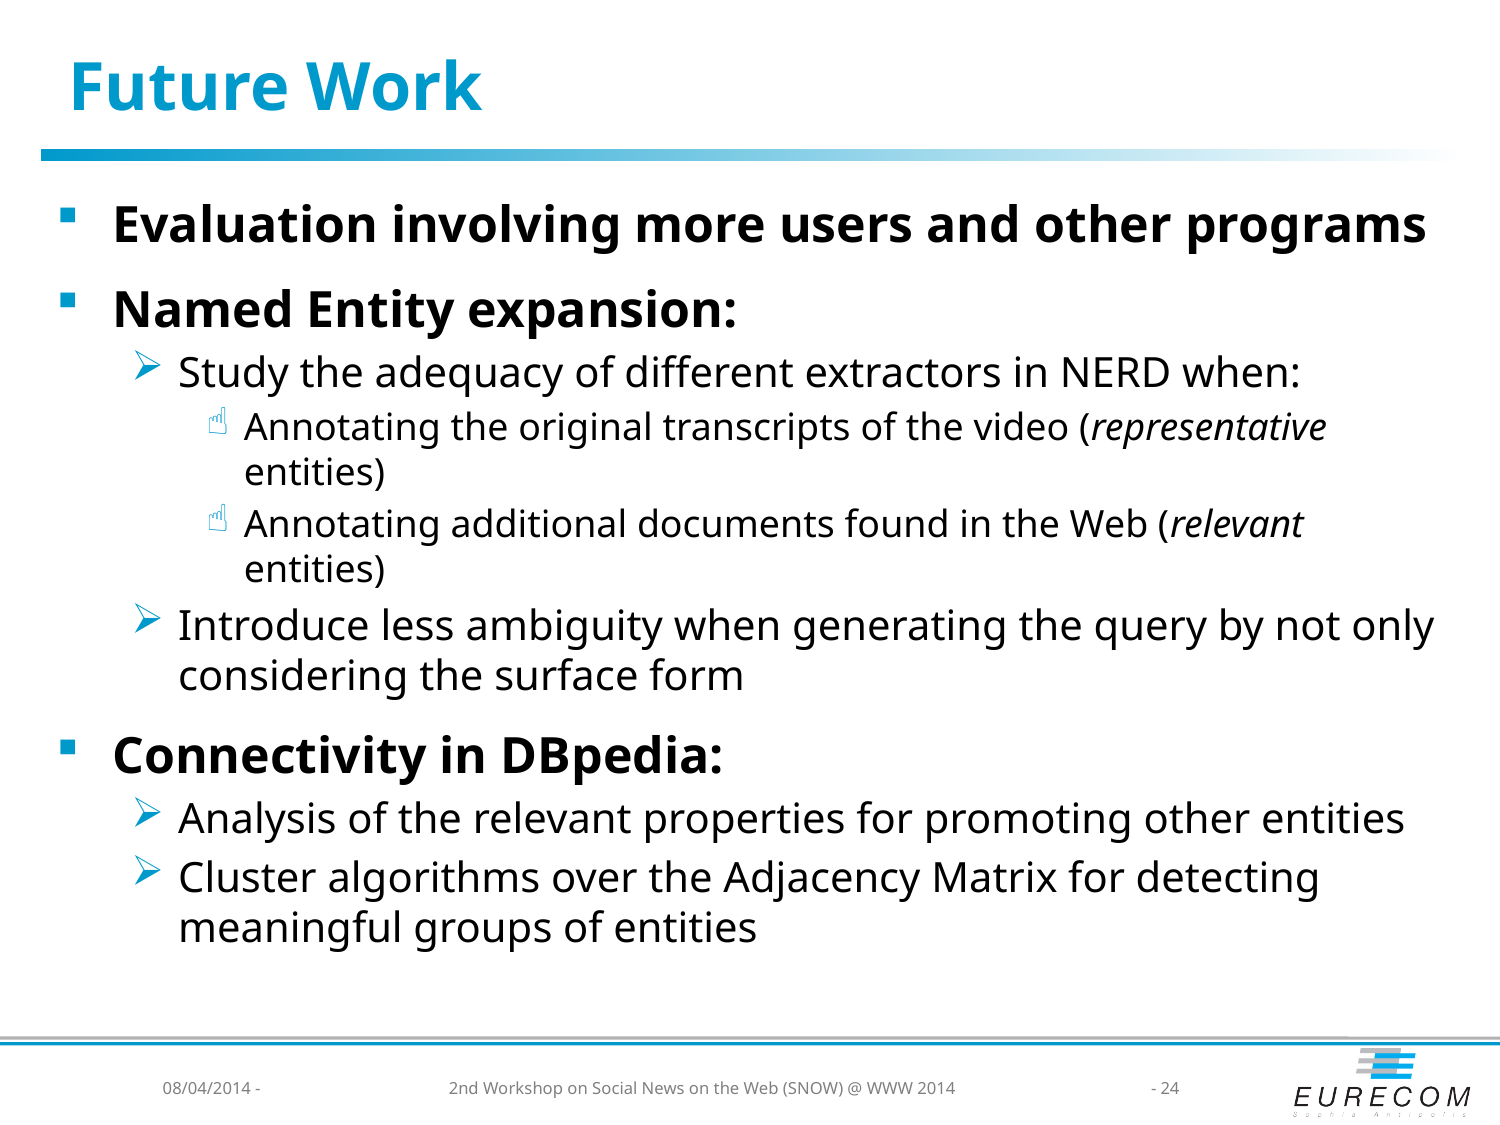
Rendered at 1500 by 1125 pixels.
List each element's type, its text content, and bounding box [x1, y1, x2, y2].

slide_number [147, 1070, 325, 1103]
list Evaluation involving more users and other programs Named Entity expansion: Study the adequacy of different extractors in NERD when: Annotating the original transcripts of the video (representative entities) Annotating additional documents found in the Web (relevant entities) Introduce less ambiguity when generating the query by not only considering the surface form Connectivity in DBpedia: Analysis of the relevant properties for promoting other entities Cluster algorithms over the Adjacency Matrix for detecting meaningful groups of entities [40, 184, 1460, 1024]
title Future Work [52, 30, 1460, 138]
footer 2nd Workshop on Social News on the Web (SNOW) @ WWW 2014 [336, 1070, 1069, 1107]
picture [1293, 1048, 1477, 1118]
slide_number - 24 [1080, 1070, 1200, 1103]
